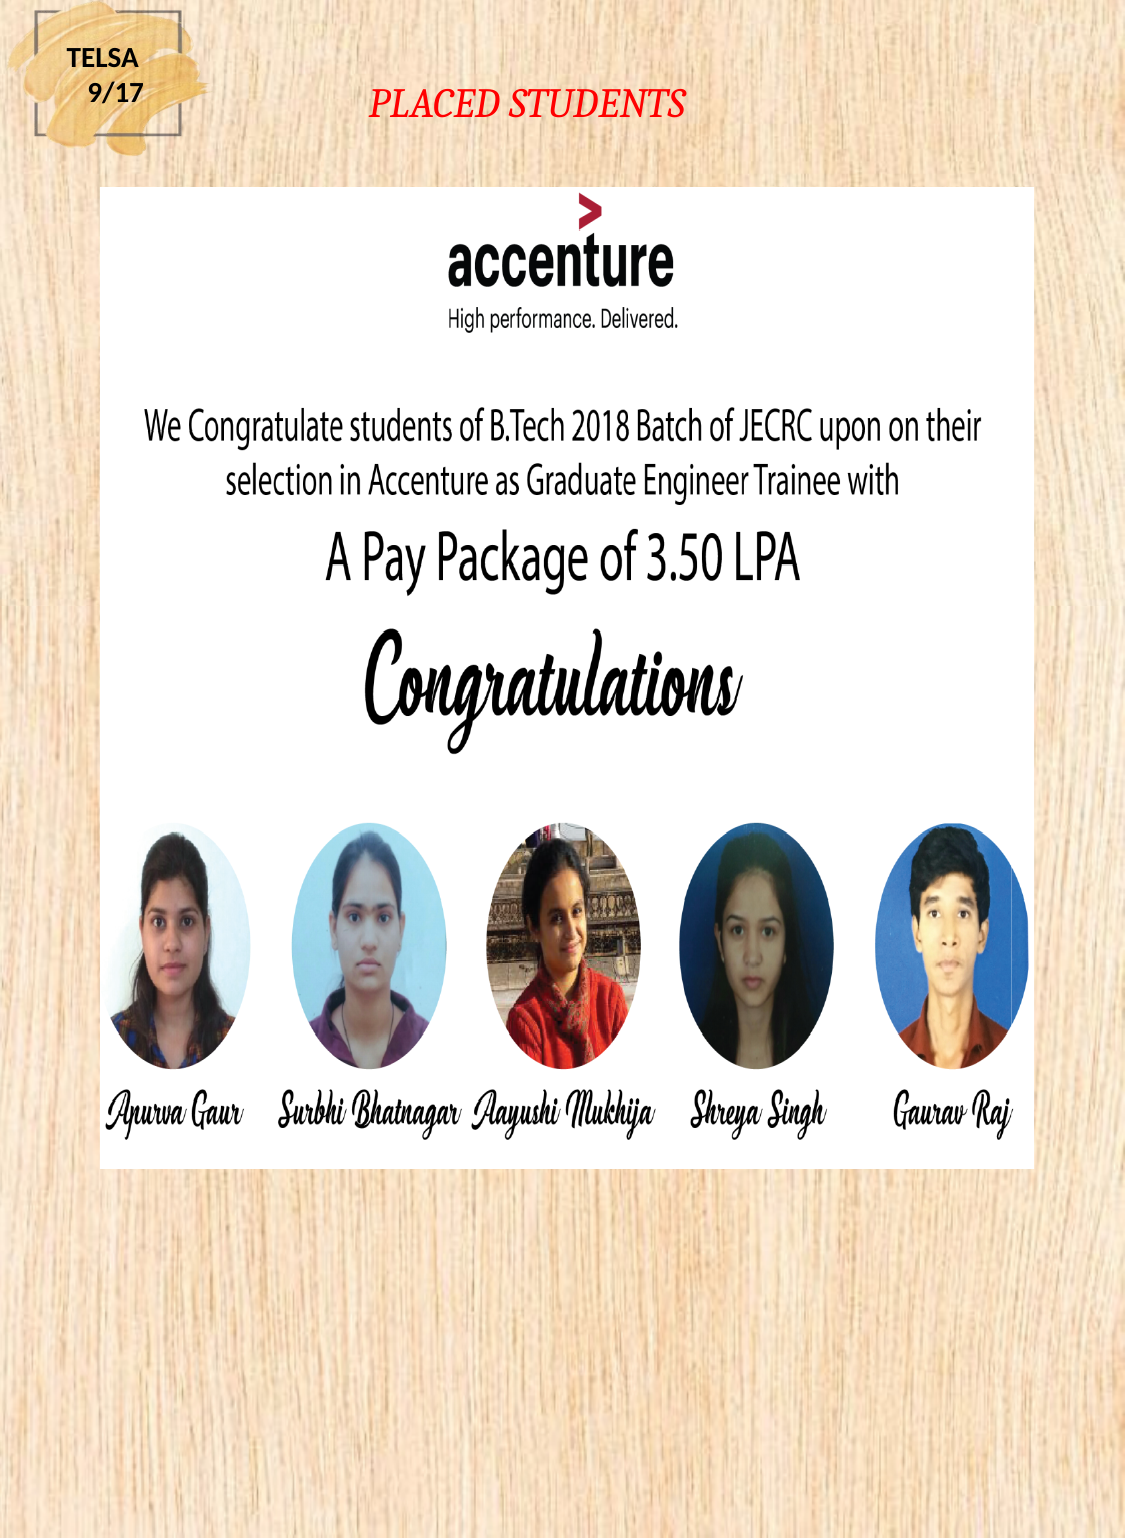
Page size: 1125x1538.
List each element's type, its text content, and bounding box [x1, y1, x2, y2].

text_box [0, 0, 221, 157]
text_box TELSA 9/17 [50, 31, 175, 116]
text_box [0, 606, 1125, 1538]
text_box PLACED STUDENTS [324, 68, 739, 134]
picture [0, 0, 1125, 1169]
